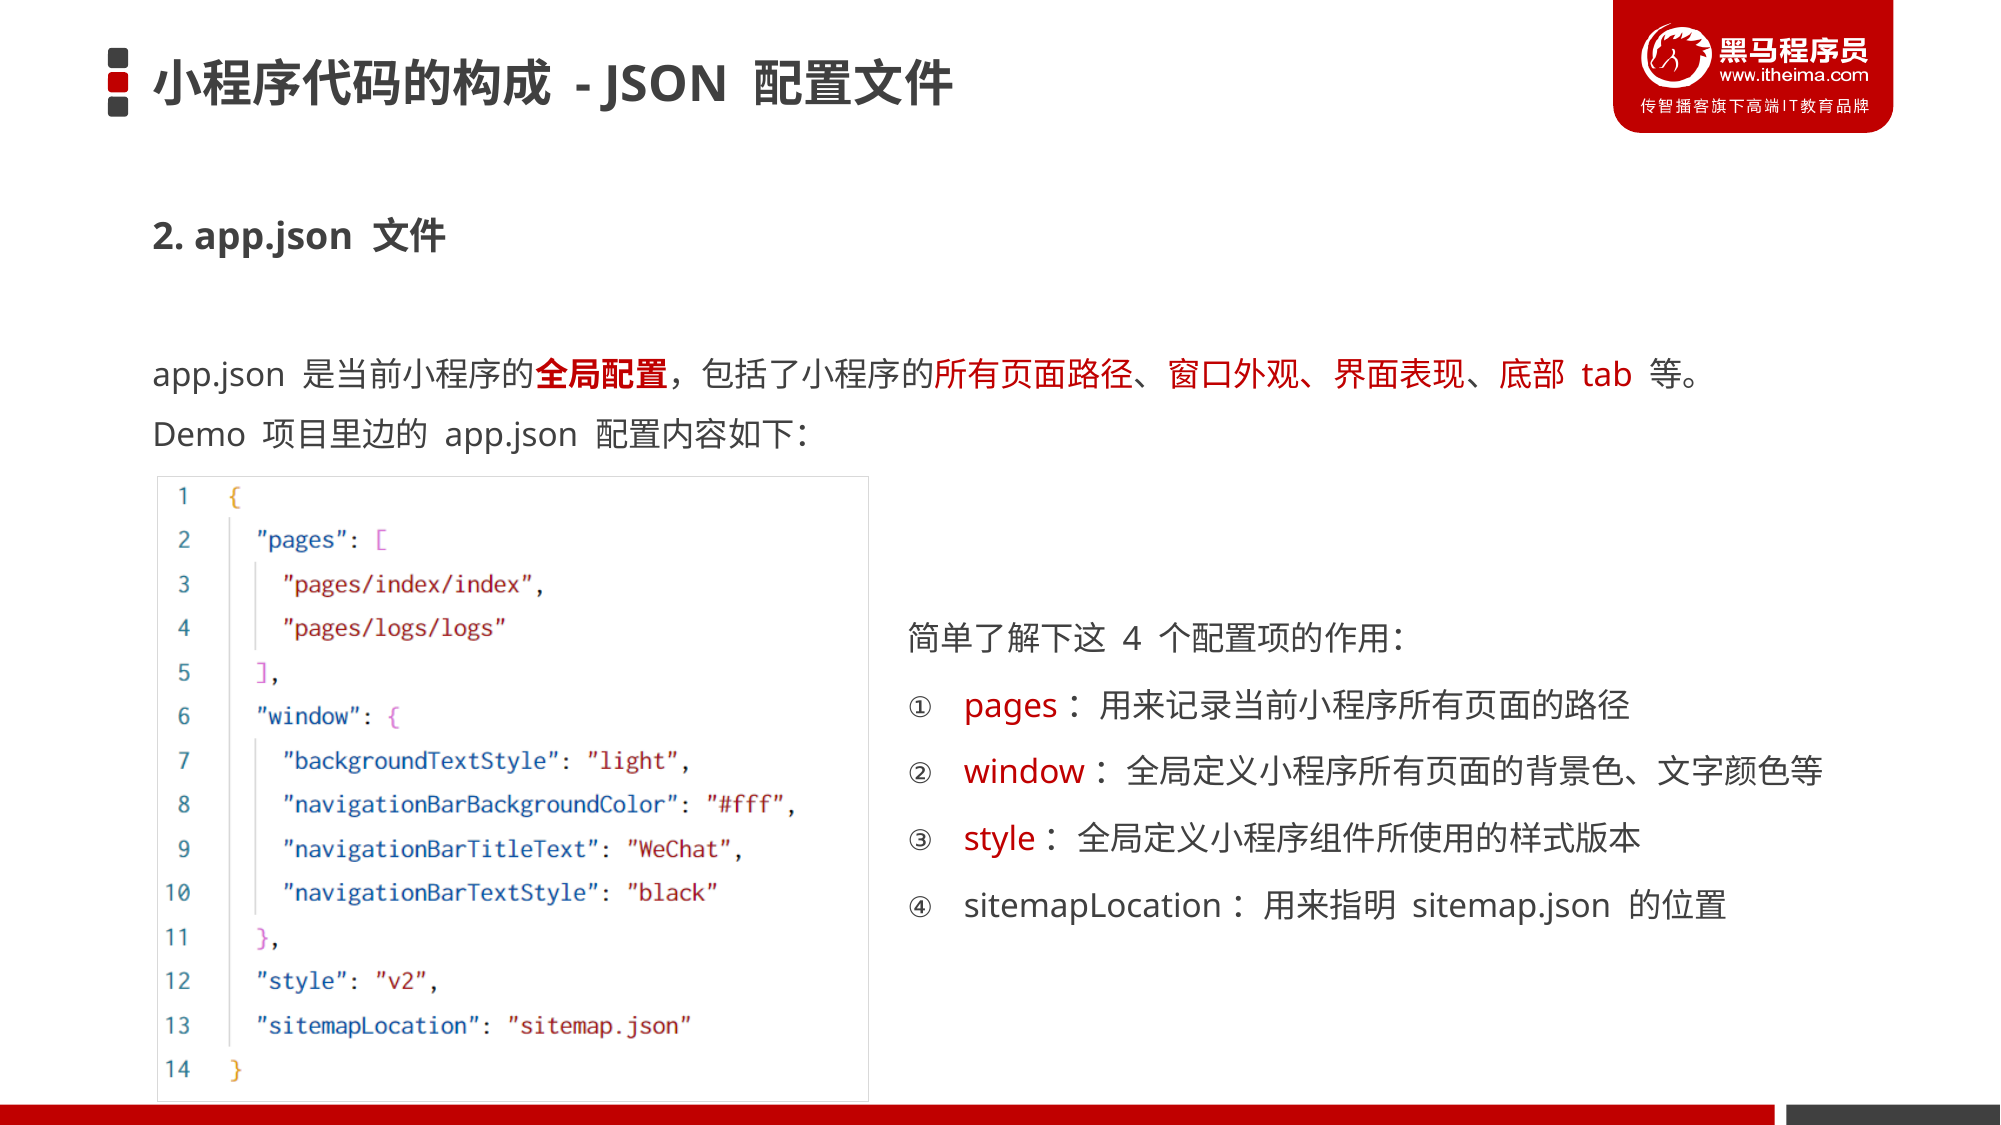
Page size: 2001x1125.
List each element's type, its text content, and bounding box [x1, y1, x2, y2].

text_box 简单了解下这 4 个配置项的作用： pages：用来记录当前小程序所有页面的路径 window：全局定义小程序所有页面的背景色、文字颜色等 style：全局定义小程序组件所使用的样式版本 sitemapLocation：用来指明 sitemap.json 的位置 [892, 590, 1854, 931]
title 小程序代码的构成 - JSON 配置文件 [137, 38, 1577, 124]
list 2. app.json 文件 [137, 192, 1753, 277]
list app.json 是当前小程序的全局配置，包括了小程序的所有页面路径、窗口外观、界面表现、底部 tab 等。Demo 项目里边的 app.json 配置内容如下： [137, 326, 1753, 471]
picture [1616, 11, 1894, 125]
picture [157, 476, 869, 1102]
